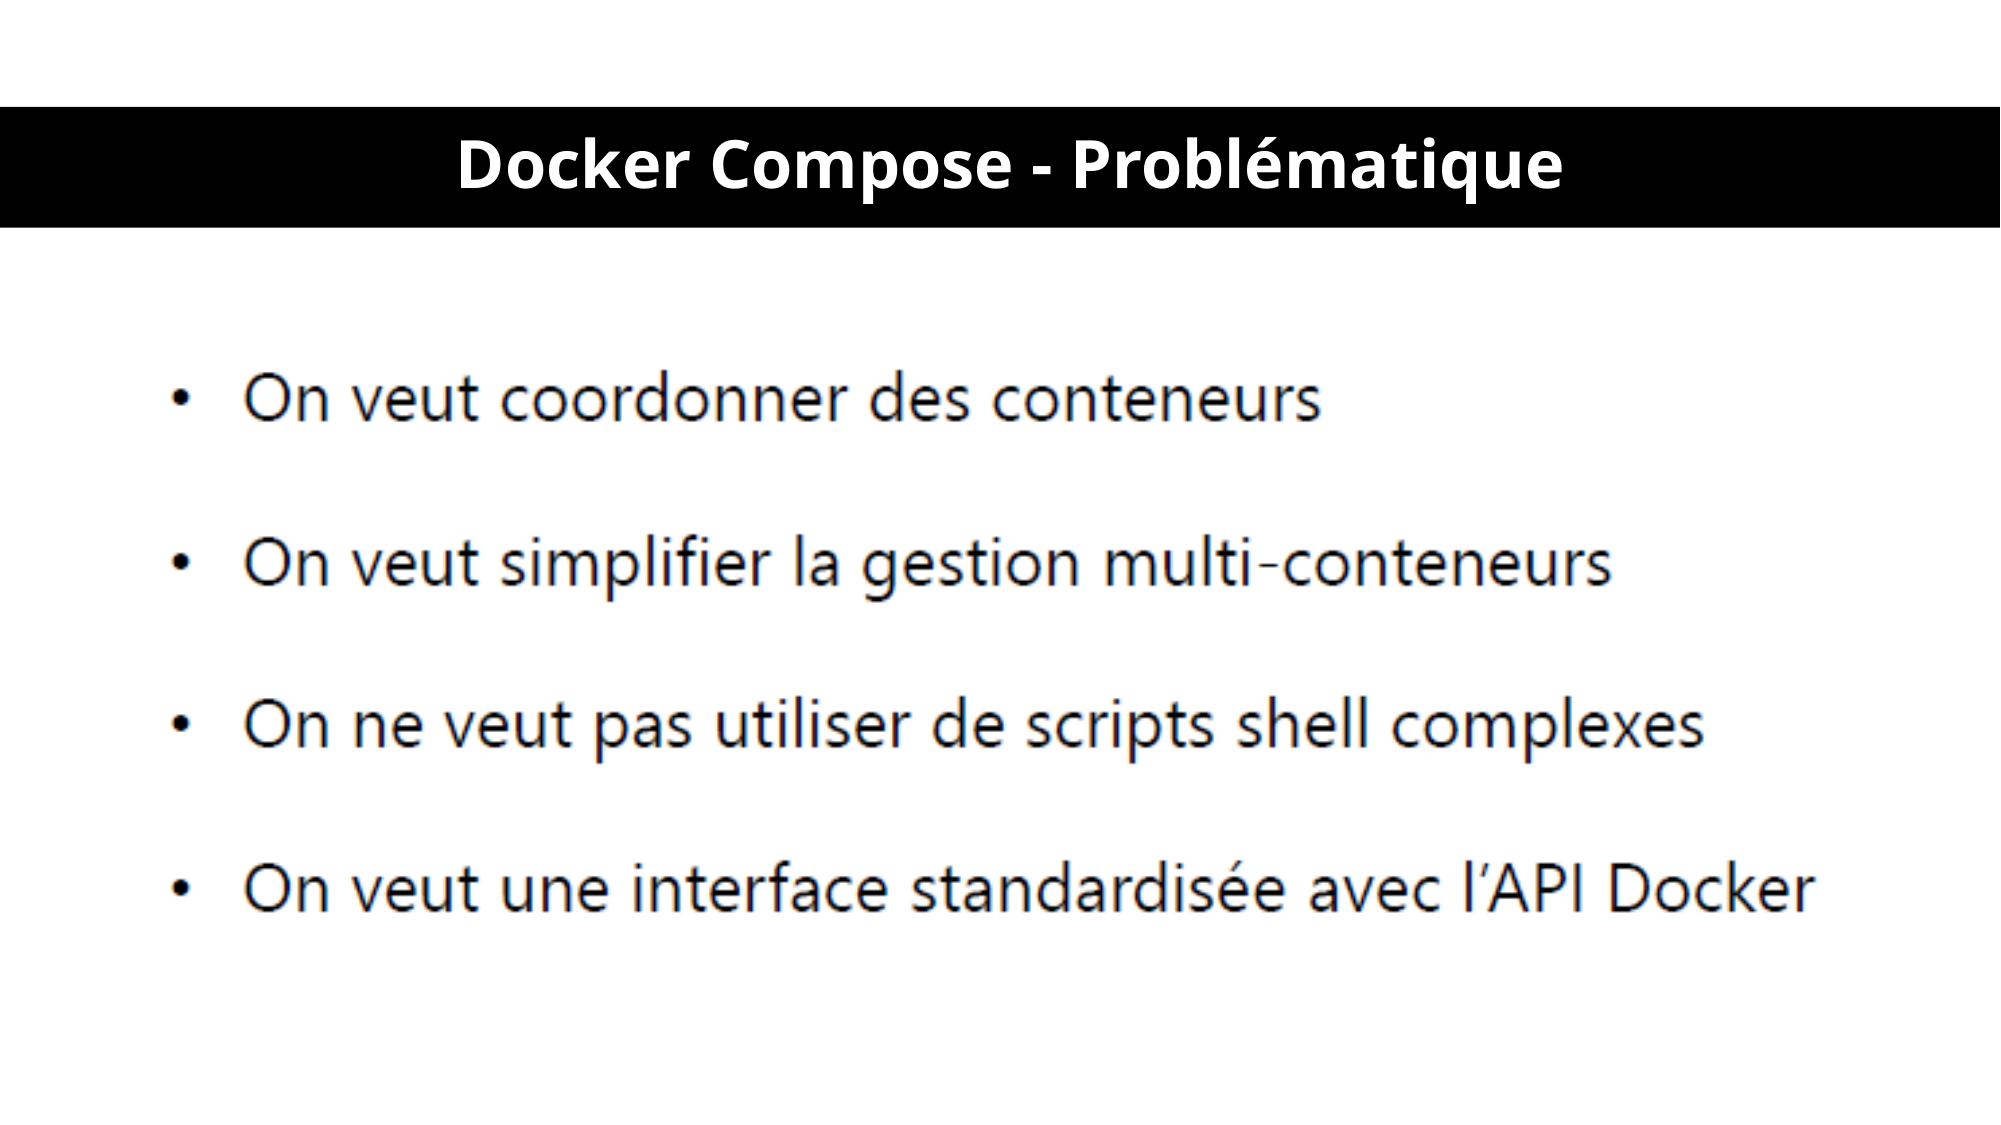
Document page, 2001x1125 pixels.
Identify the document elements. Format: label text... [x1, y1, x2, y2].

picture [105, 290, 1895, 980]
text_box [0, 106, 2000, 229]
title Docker Compose - Problématique [91, 105, 1931, 228]
